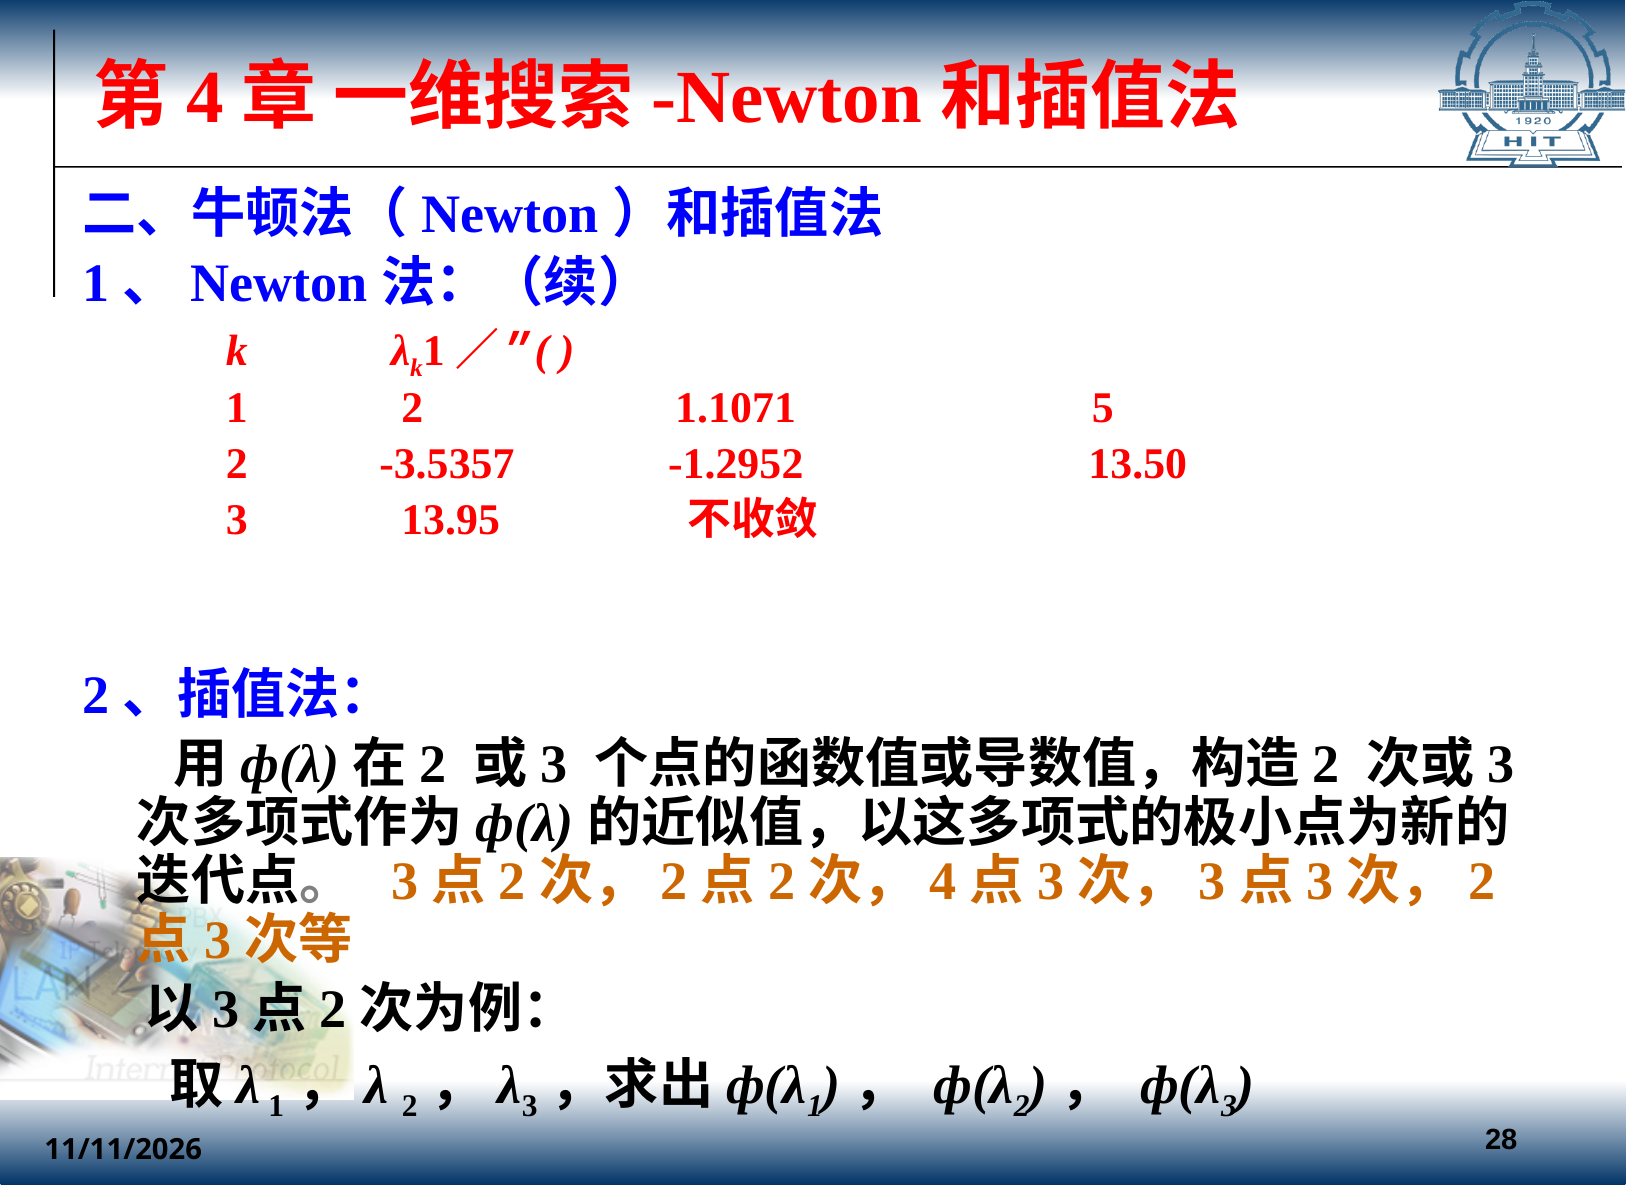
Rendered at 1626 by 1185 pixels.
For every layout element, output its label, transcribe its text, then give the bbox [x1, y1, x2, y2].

picture [260, 875, 284, 882]
title 第4章 一维搜索-Newton和插值法 [78, 29, 1498, 155]
picture [244, 1088, 252, 1100]
picture [181, 1087, 187, 1094]
picture [204, 1069, 213, 1085]
picture [1438, 1, 1626, 167]
picture [0, 857, 354, 1100]
